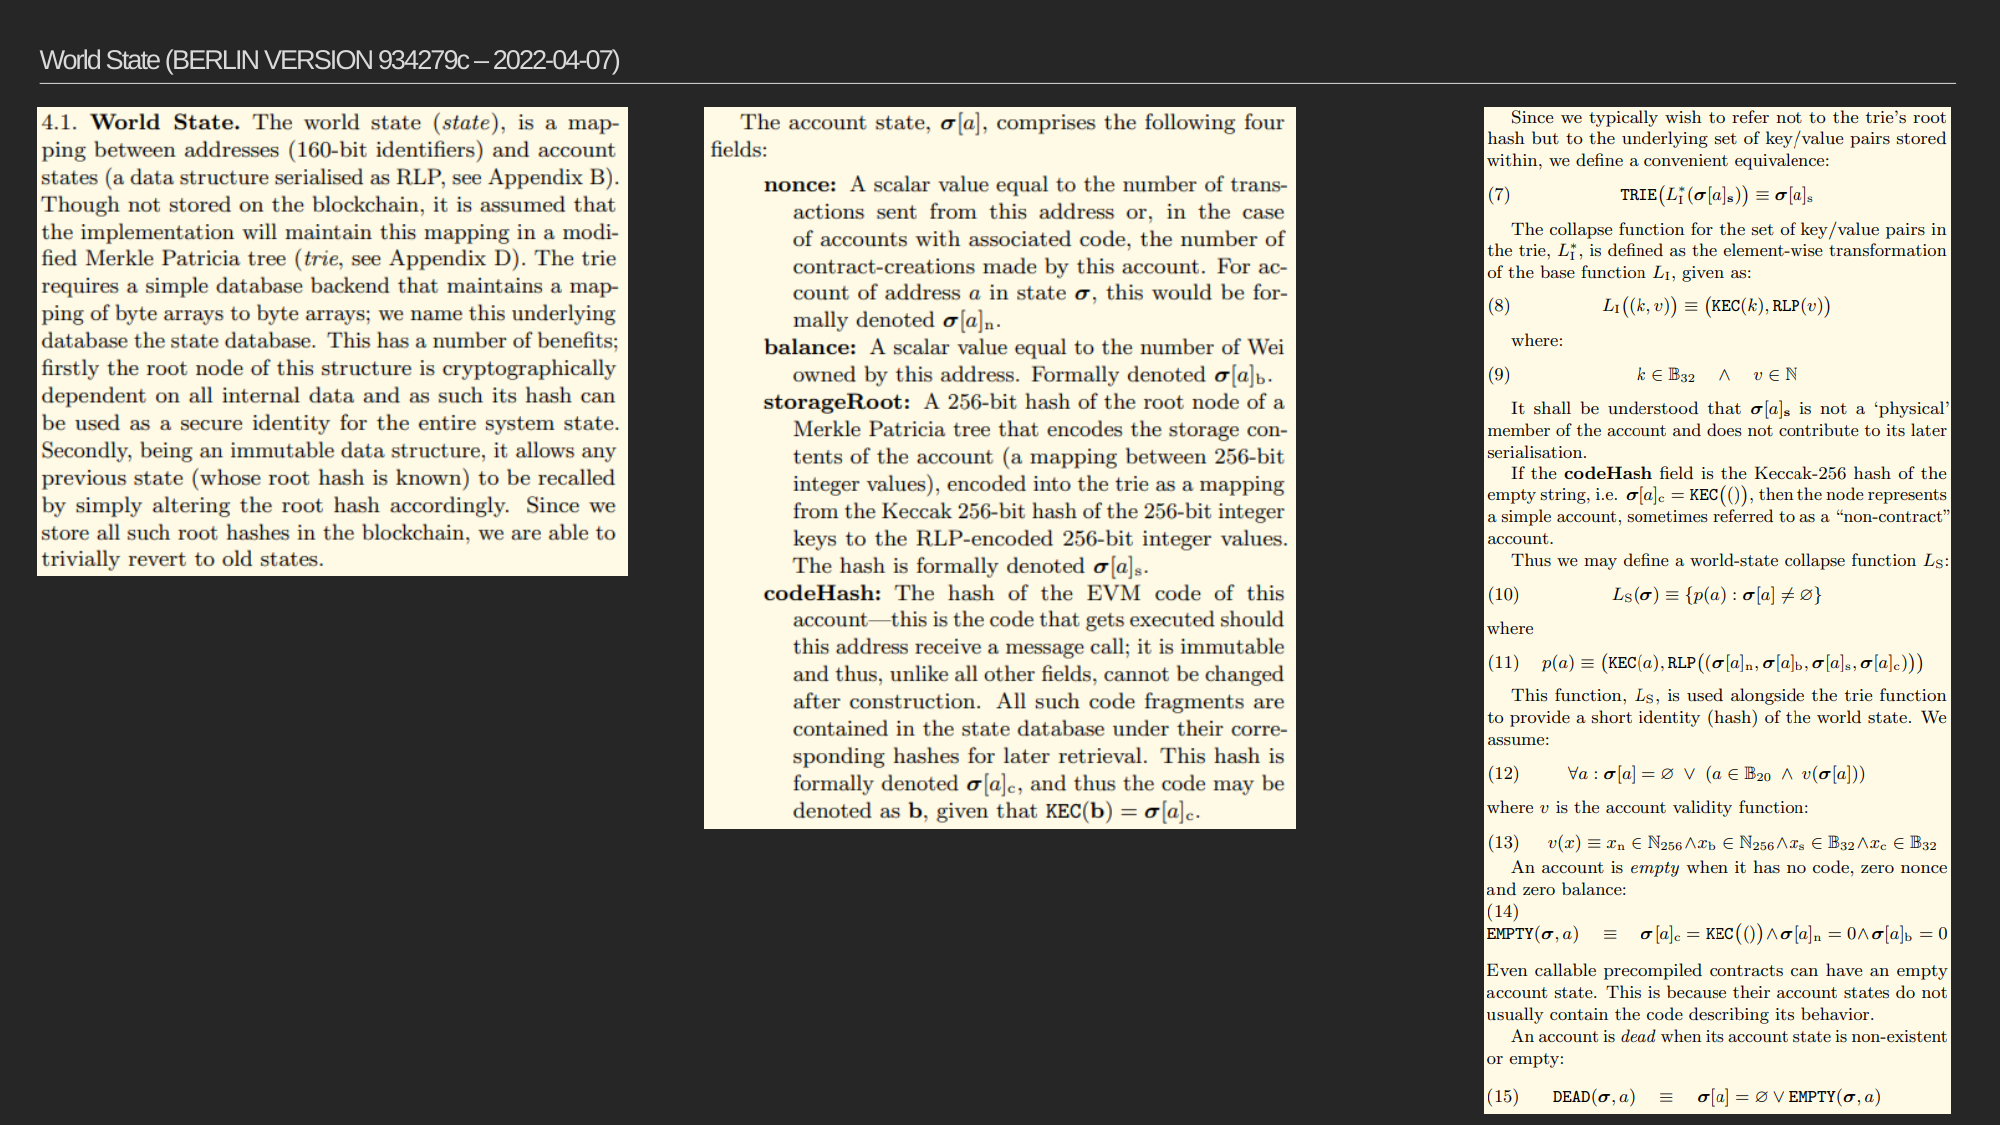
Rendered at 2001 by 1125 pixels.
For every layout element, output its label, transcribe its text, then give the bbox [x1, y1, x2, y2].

picture [704, 107, 1296, 829]
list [37, 107, 628, 576]
title World State (BERLIN VERSION 934279c – 2022-04-07) [39, 31, 1961, 84]
picture [1484, 107, 1951, 1114]
